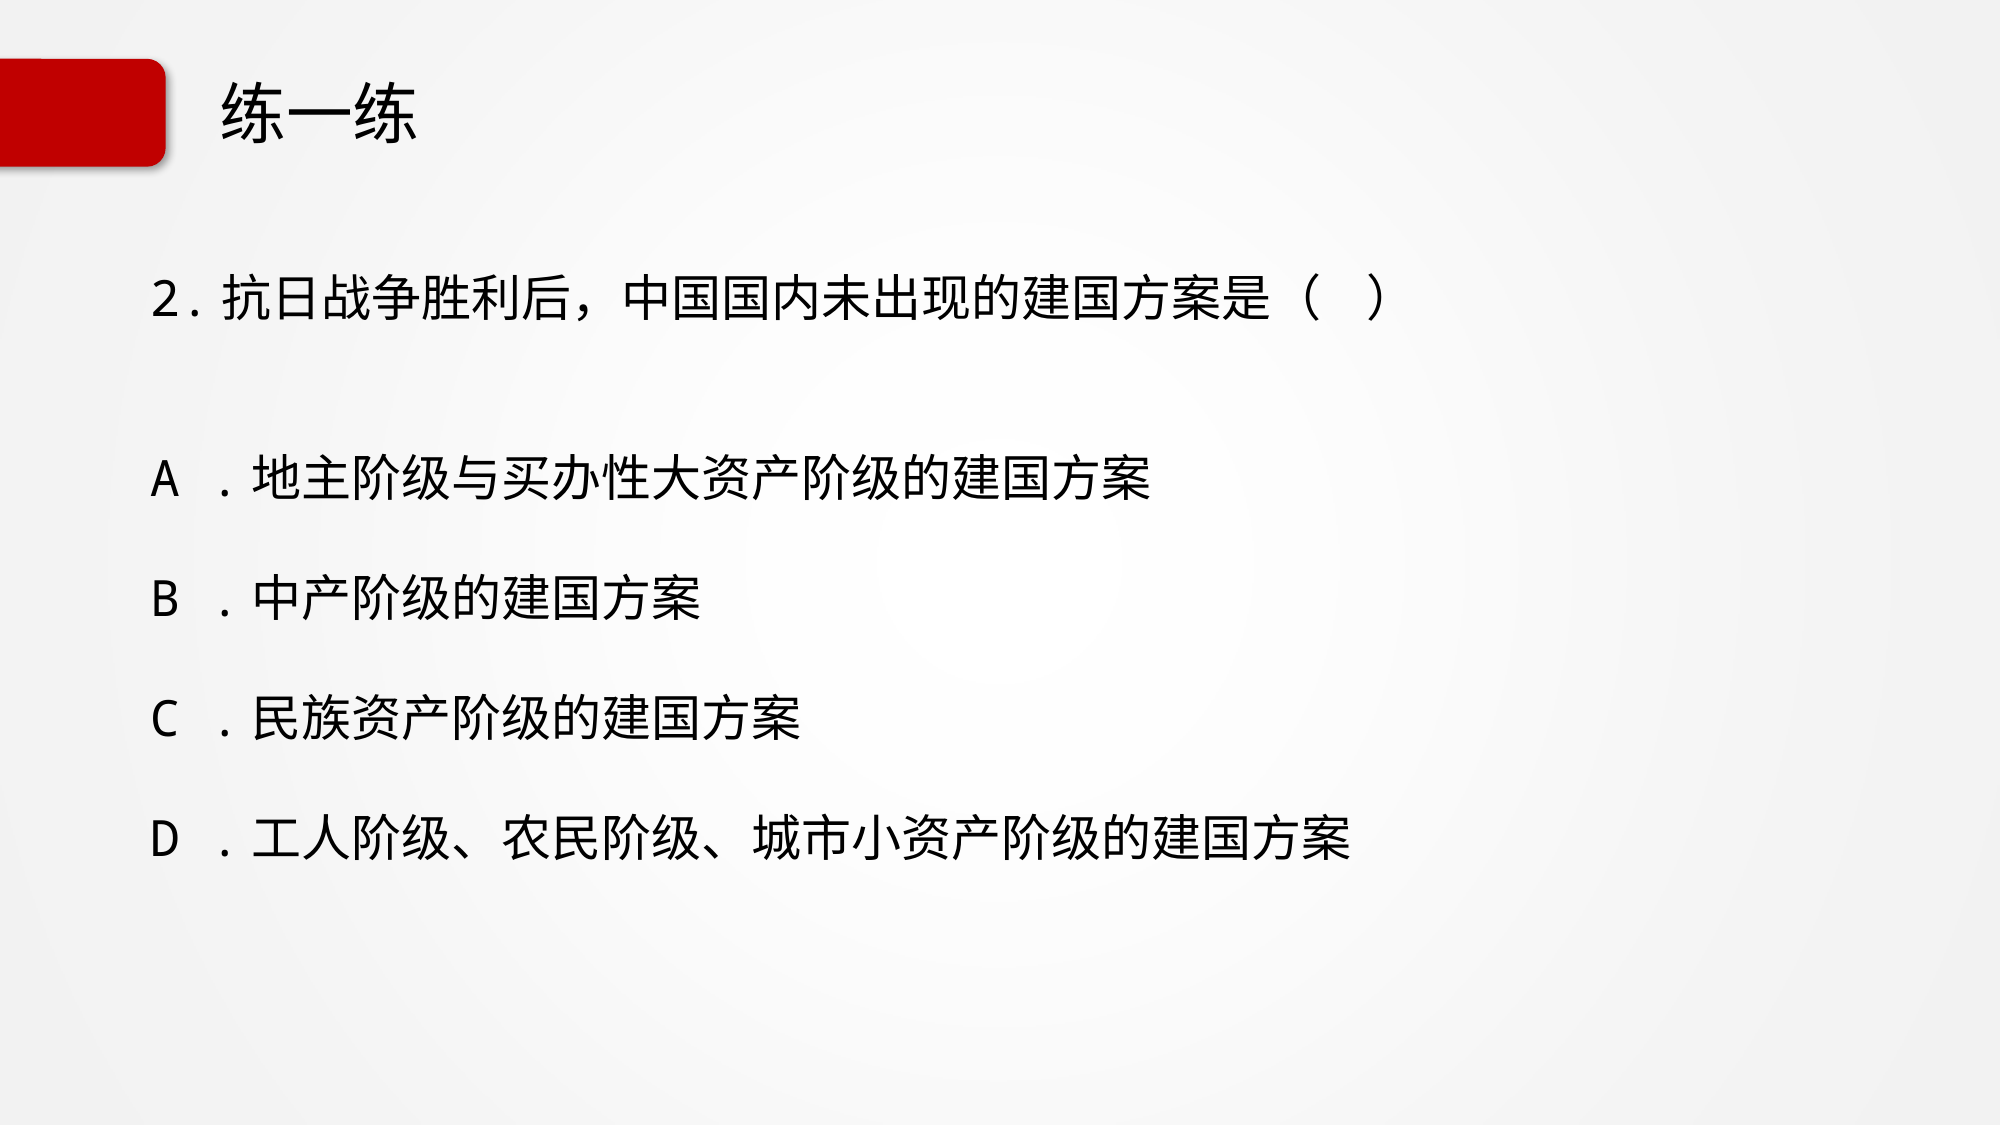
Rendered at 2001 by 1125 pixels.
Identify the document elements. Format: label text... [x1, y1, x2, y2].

title 练一练 [204, 72, 1877, 162]
picture [0, 0, 2000, 1125]
text_box 2.抗日战争胜利后，中国国内未出现的建国方案是（ ） A .地主阶级与买办性大资产阶级的建国方案 B .中产阶级的建国方案 C .民族资产阶级的建国方案 D .工人阶级、农民阶级、城市小资产阶级的建国方案 [134, 259, 1877, 874]
